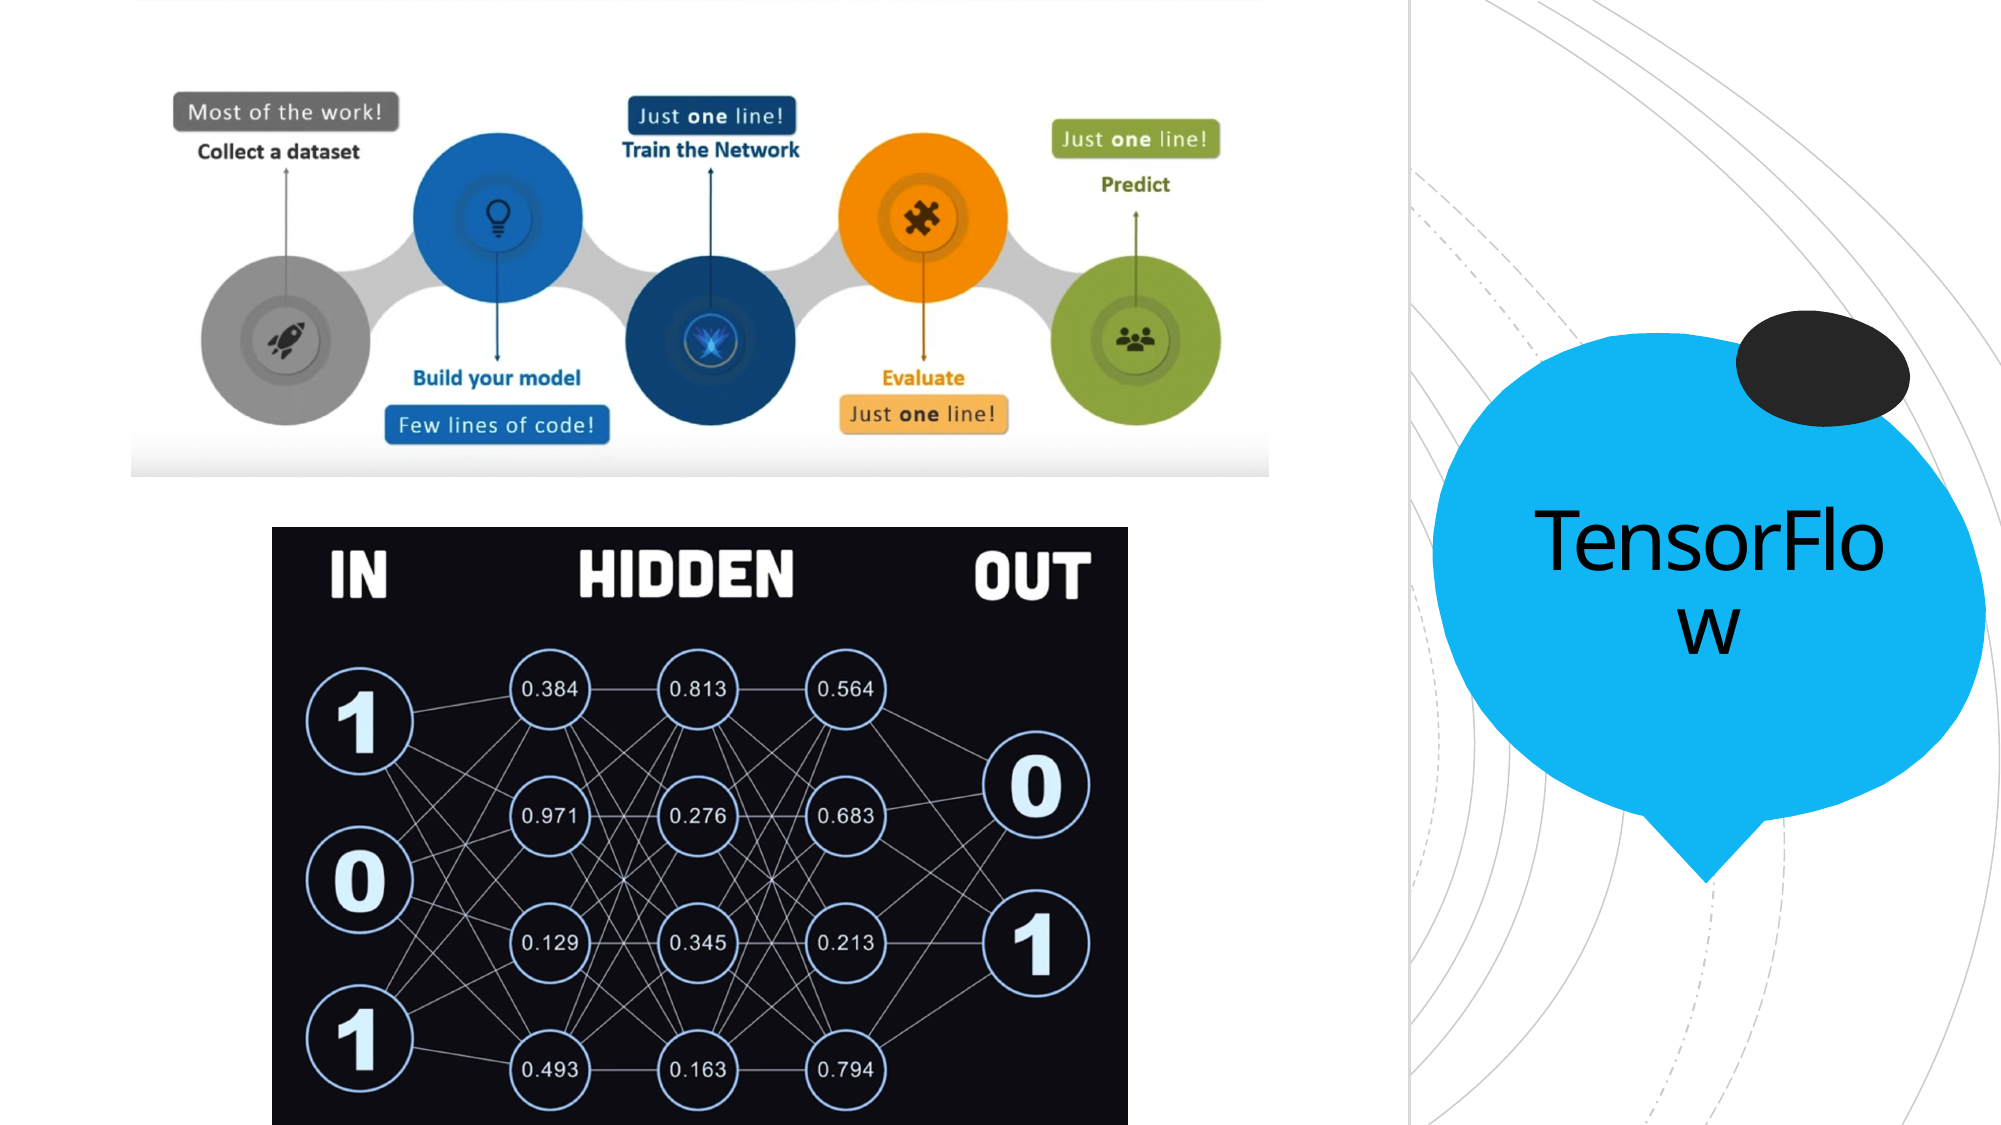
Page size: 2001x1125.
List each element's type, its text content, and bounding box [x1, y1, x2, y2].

picture [131, 0, 1269, 477]
title TensorFlow [1468, 385, 1951, 789]
picture [271, 527, 1128, 1125]
